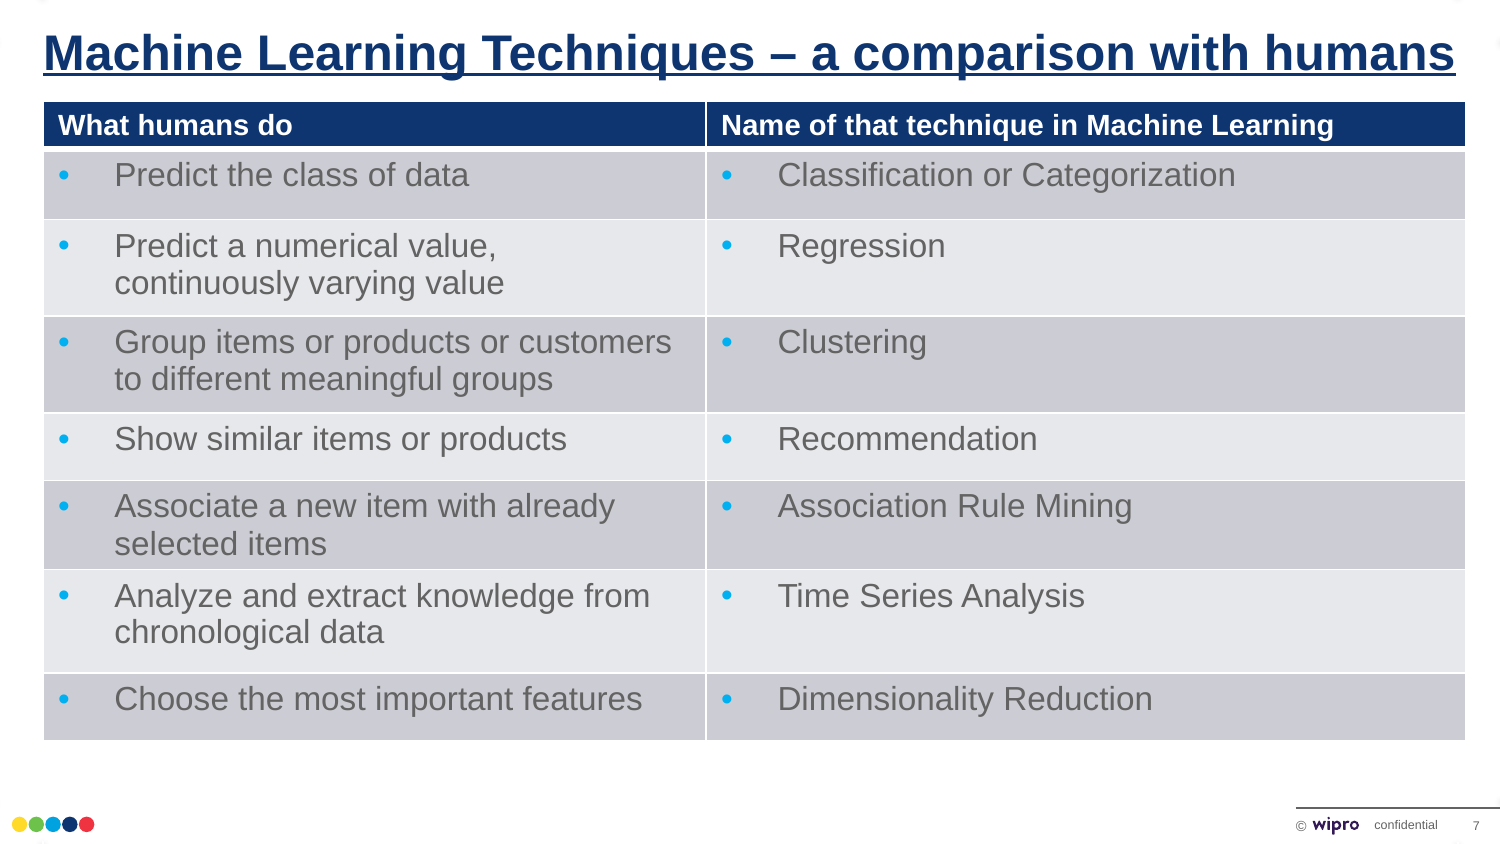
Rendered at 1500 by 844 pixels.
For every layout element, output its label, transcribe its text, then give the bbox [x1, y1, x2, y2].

table_cell Associate a new item with already selected items [44, 481, 705, 569]
table_cell Analyze and extract knowledge from chronological data [44, 570, 705, 672]
table_cell Recommendation [707, 414, 1465, 480]
table_cell Regression [707, 220, 1465, 315]
table_cell Predict the class of data [44, 152, 705, 219]
table_cell Dimensionality Reduction [707, 674, 1465, 740]
title Machine Learning Techniques – a comparison with humans [42, 15, 1500, 166]
table_cell Predict a numerical value, continuously varying value [44, 220, 705, 315]
table_cell Group items or products or customers to different meaningful groups [44, 317, 705, 412]
table_cell Classification or Categorization [707, 152, 1465, 219]
table_cell Time Series Analysis [707, 570, 1465, 672]
table_header Name of that technique in Machine Learning [707, 102, 1465, 146]
table_cell Show similar items or products [44, 414, 705, 480]
table_header What humans do [44, 102, 705, 146]
table_cell Association Rule Mining [707, 481, 1465, 569]
table_cell Choose the most important features [44, 674, 705, 740]
table_cell Clustering [707, 317, 1465, 412]
